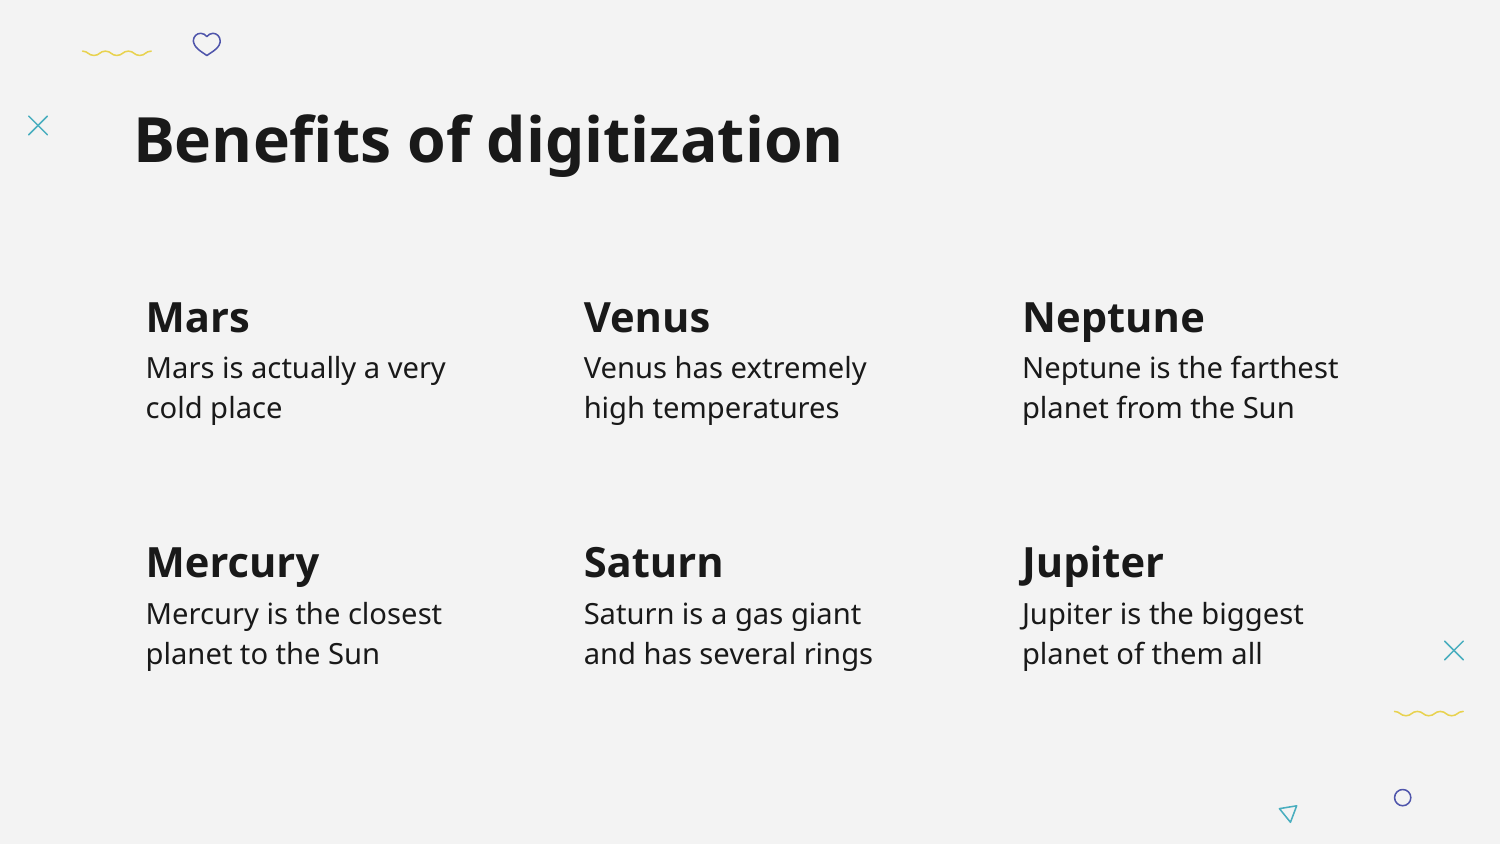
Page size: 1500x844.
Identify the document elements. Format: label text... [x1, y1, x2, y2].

subtitle Saturn is a gas giant and has several rings [568, 575, 932, 680]
subtitle Venus has extremely high temperatures [568, 329, 932, 434]
subtitle Mercury is the closest planet to the Sun [130, 575, 493, 680]
title Benefits of digitization [118, 85, 1382, 195]
subtitle Venus [568, 274, 930, 356]
subtitle Mars [130, 274, 492, 356]
subtitle Jupiter is the biggest planet of them all [1007, 575, 1370, 680]
subtitle Neptune [1007, 274, 1368, 356]
subtitle Mars is actually a very cold place [130, 329, 493, 434]
subtitle Saturn [568, 520, 930, 602]
subtitle Neptune is the farthest planet from the Sun [1007, 329, 1370, 434]
subtitle Mercury [130, 520, 492, 602]
subtitle Jupiter [1007, 520, 1368, 602]
